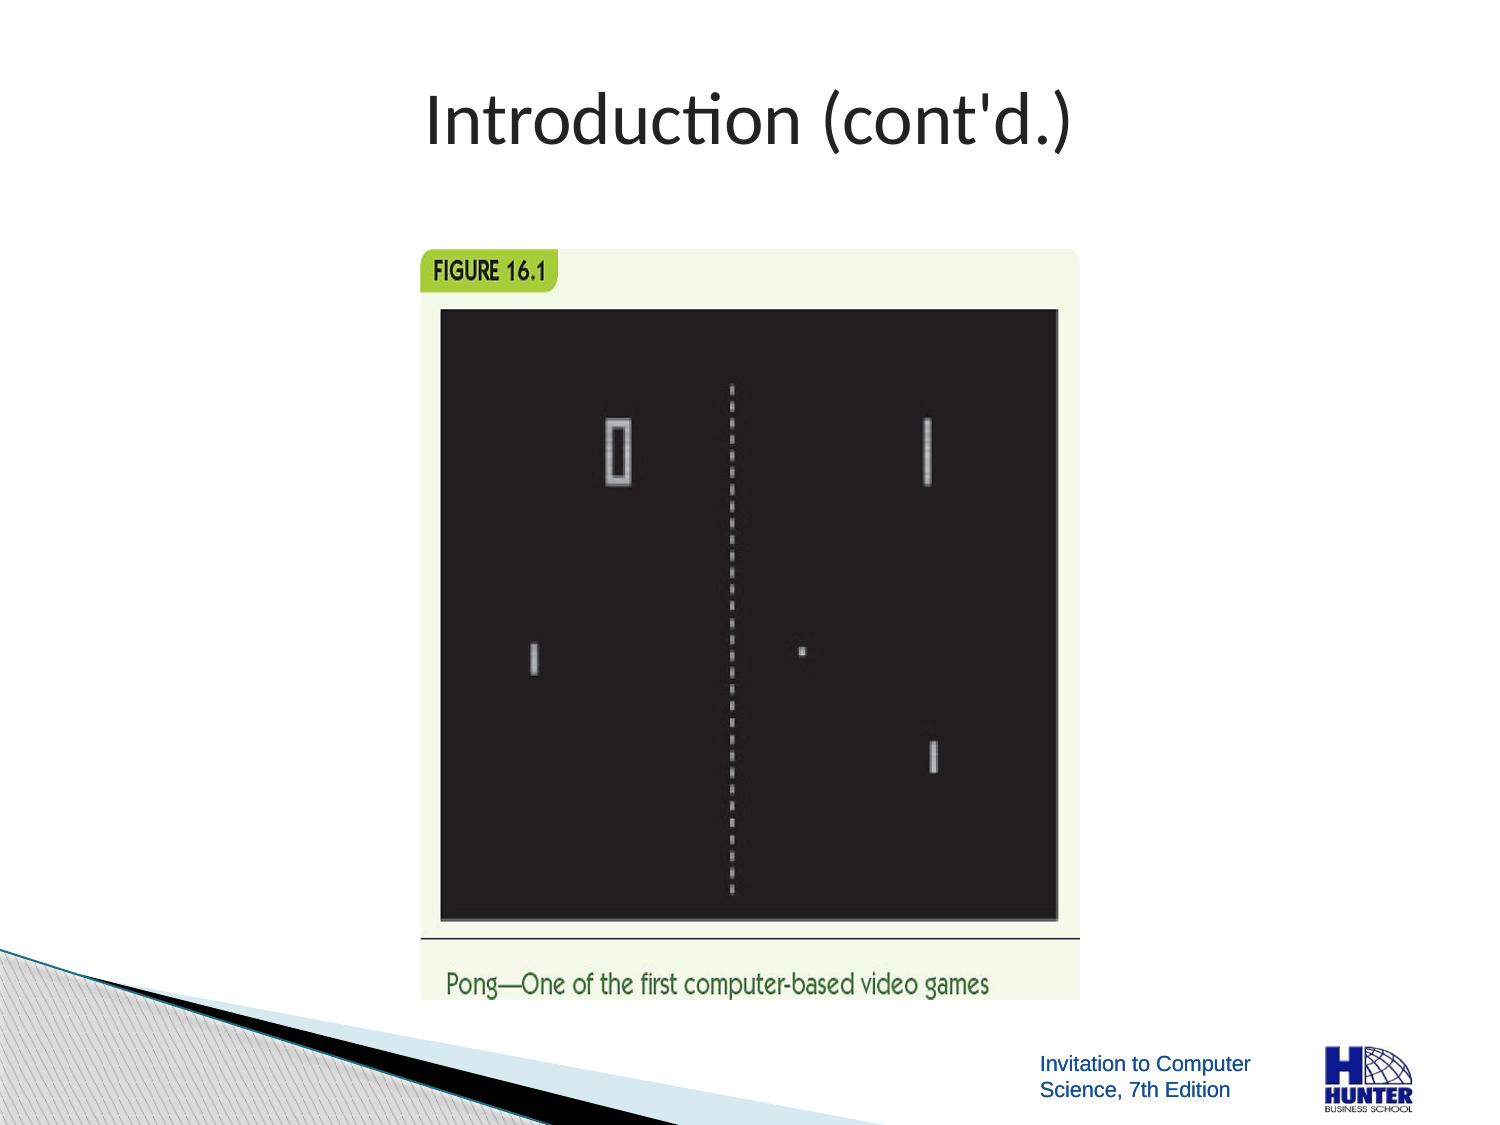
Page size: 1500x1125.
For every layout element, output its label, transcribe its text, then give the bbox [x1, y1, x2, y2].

text_box Introduction (cont'd.) [253, 62, 1247, 250]
picture [420, 249, 1080, 1001]
picture [1325, 1046, 1413, 1113]
